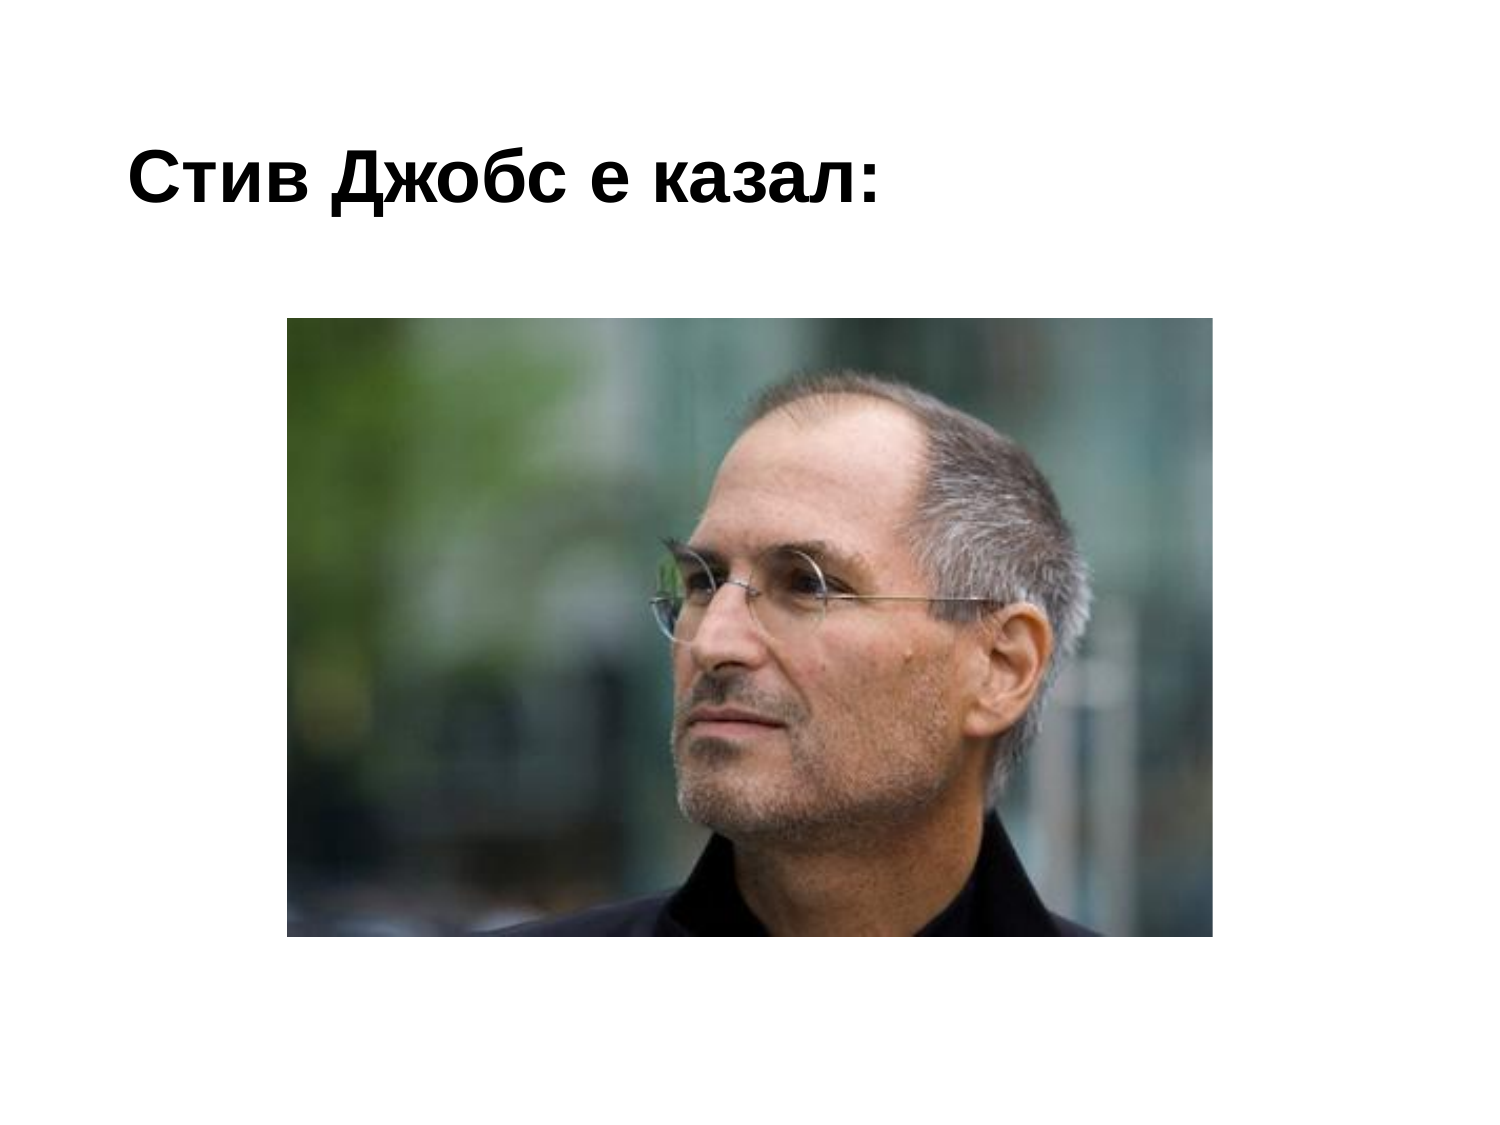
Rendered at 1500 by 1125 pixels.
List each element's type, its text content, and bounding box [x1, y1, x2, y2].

text_box [287, 318, 1213, 937]
title Стив Джобс е казал: [75, 14, 1425, 233]
